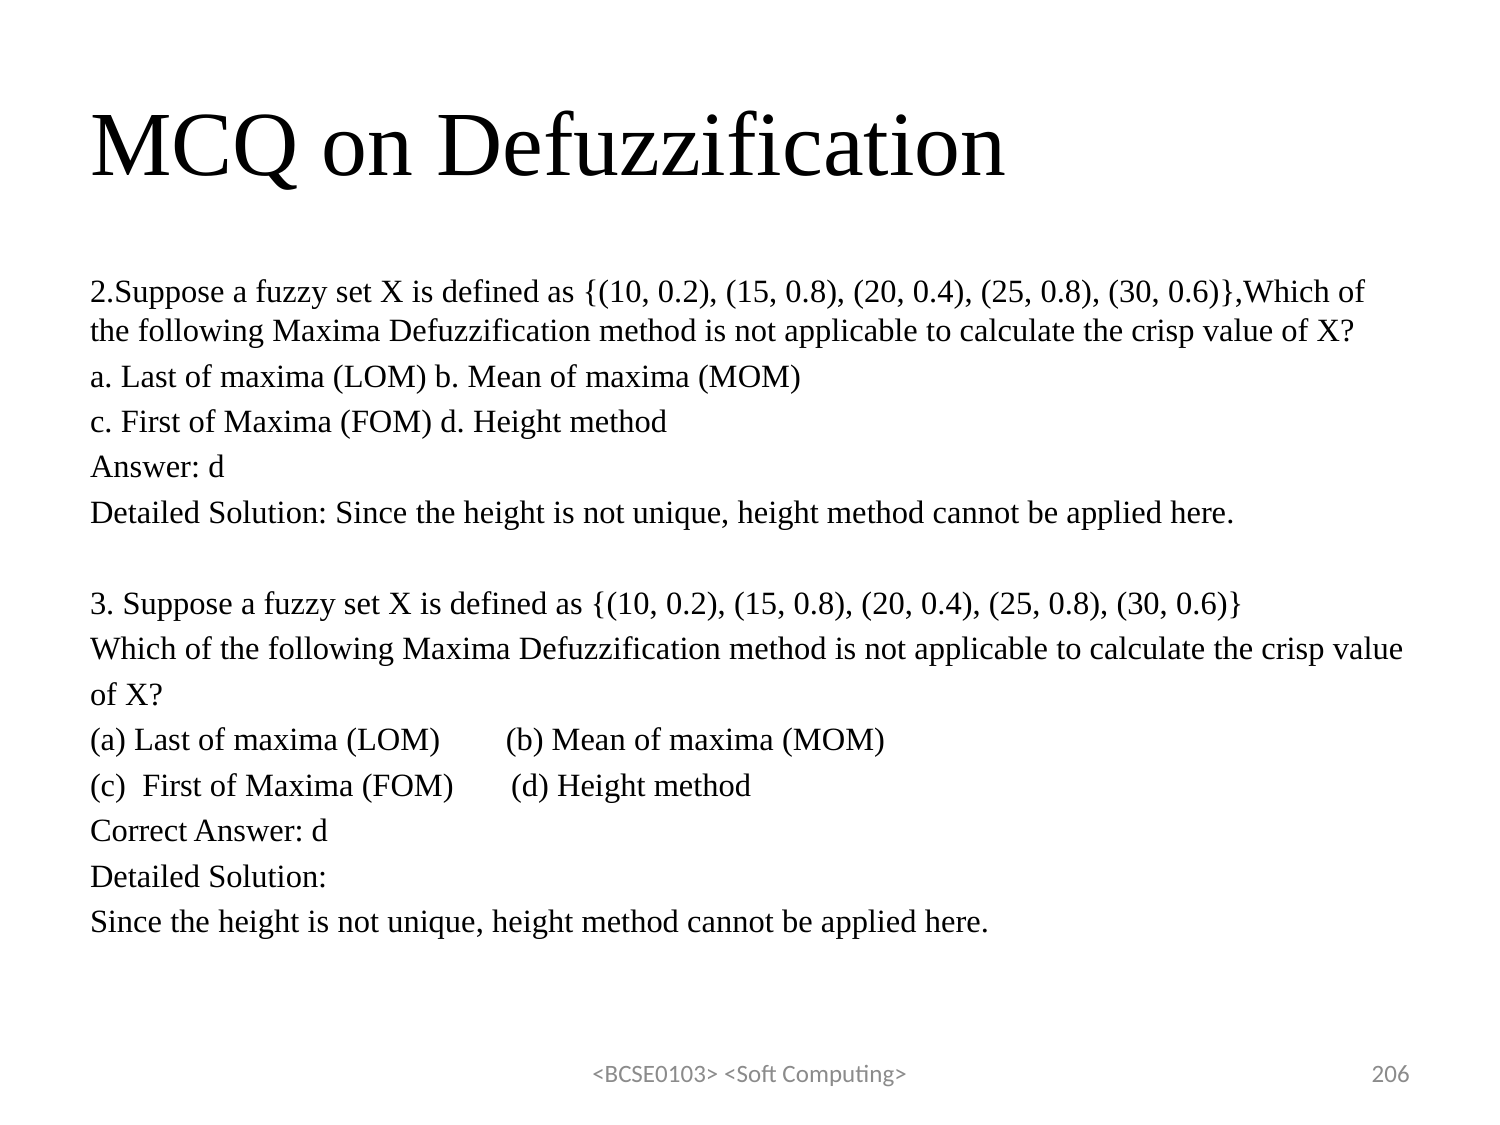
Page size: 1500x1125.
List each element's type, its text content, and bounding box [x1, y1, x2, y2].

slide_number 206 [1074, 1042, 1425, 1103]
list 2.Suppose a fuzzy set X is defined as {(10, 0.2), (15, 0.8), (20, 0.4), (25, 0.8), (30, 0.6)},Which of the following Maxima Defuzzification method is not applicable to calculate the crisp value of X? a. Last of maxima (LOM) b. Mean of maxima (MOM) c. First of Maxima (FOM) d. Height method Answer: d Detailed Solution: Since the height is not unique, height method cannot be applied here. 3. Suppose a fuzzy set X is defined as {(10, 0.2), (15, 0.8), (20, 0.4), (25, 0.8), (30, 0.6)} Which of the following Maxima Defuzzification method is not applicable to calculate the crisp value of X? (a) Last of maxima (LOM) (b) Mean of maxima (MOM) (c) First of Maxima (FOM) (d) Height method Correct Answer: d Detailed Solution: Since the height is not unique, height method cannot be applied here. [75, 262, 1425, 1005]
title MCQ on Defuzzification [75, 45, 1425, 233]
footer <BCSE0103> <Soft Computing> [512, 1042, 988, 1103]
